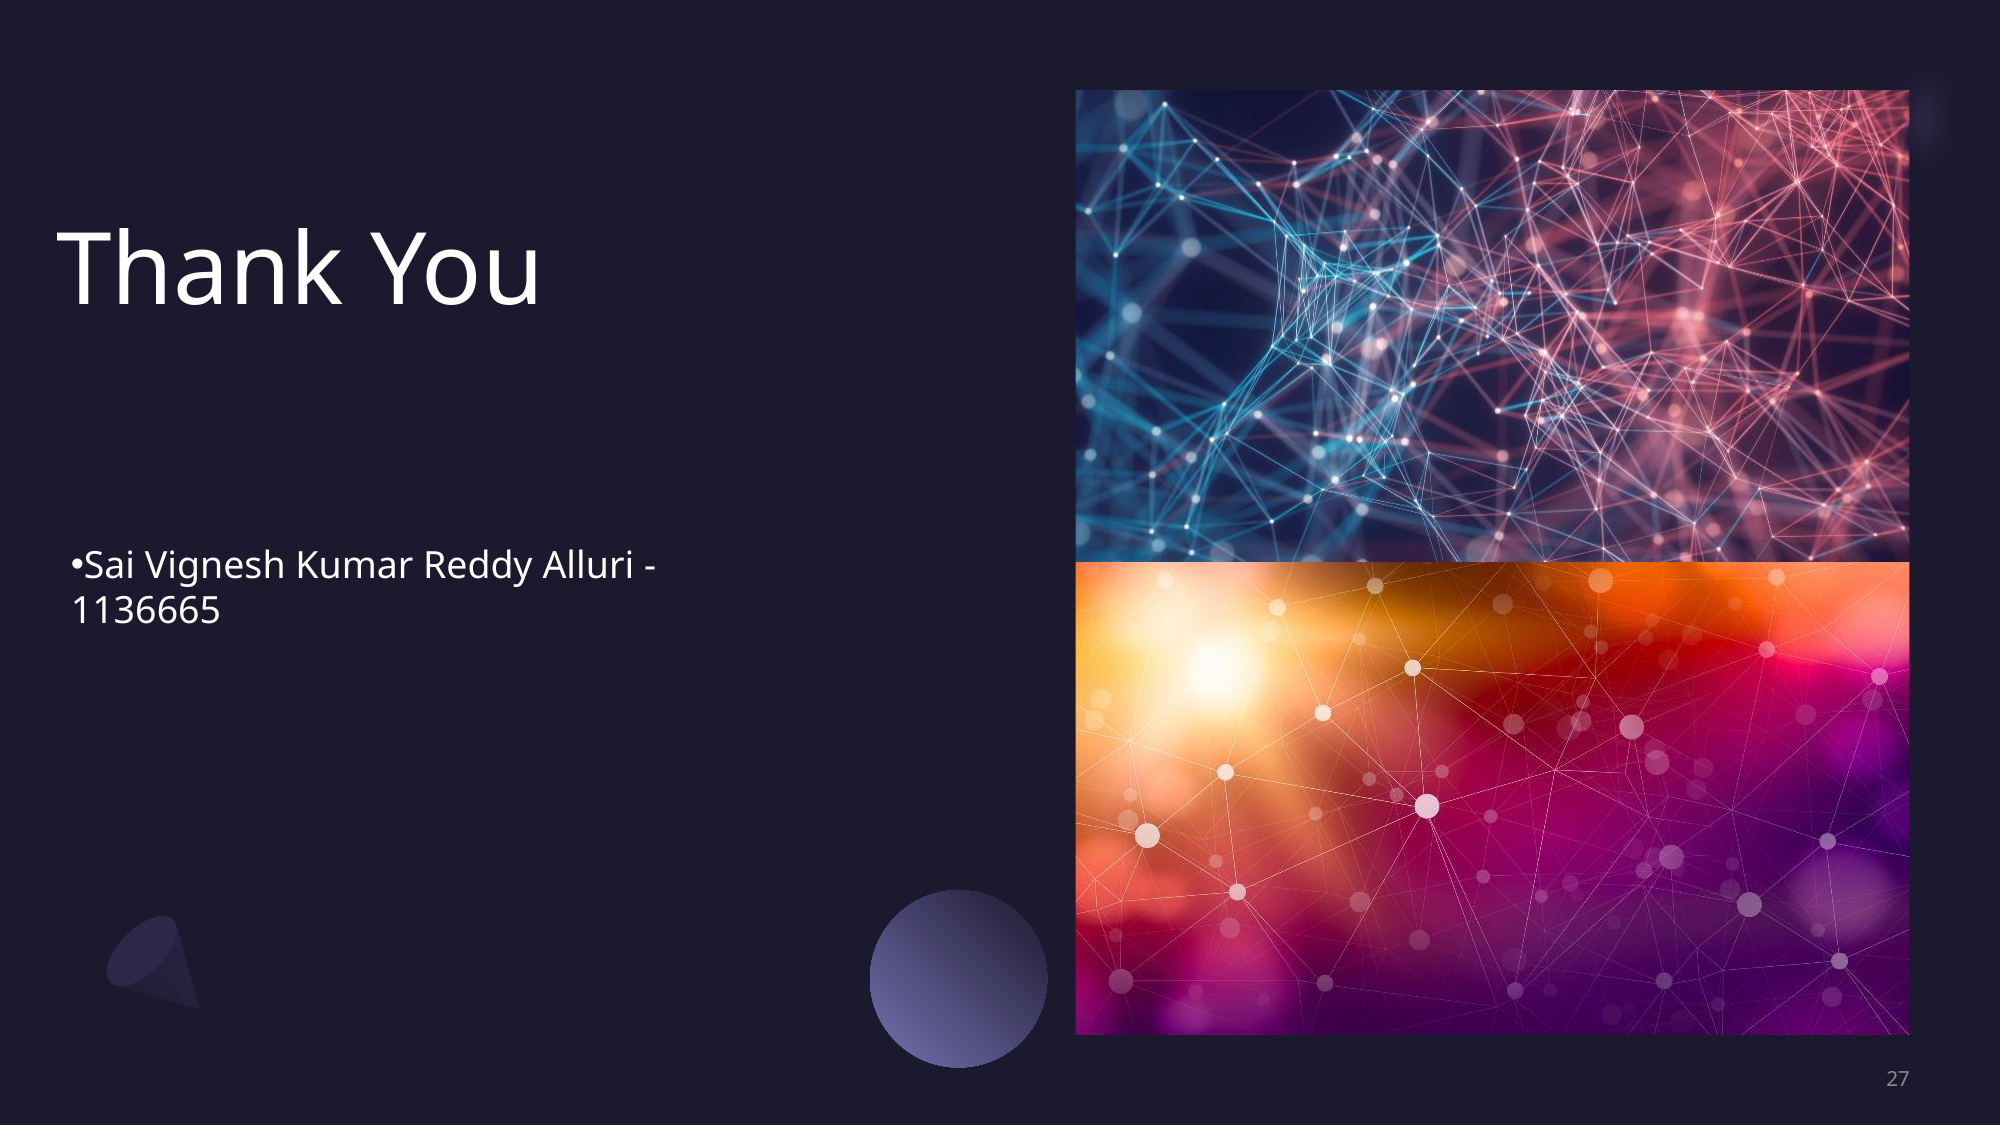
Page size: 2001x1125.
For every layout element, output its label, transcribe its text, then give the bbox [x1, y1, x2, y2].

picture [1075, 89, 1910, 1035]
text_box Sai Vignesh Kumar Reddy Alluri - 1136665 [55, 533, 789, 683]
title Thank You [55, 35, 948, 327]
slide_number 27 [1632, 1067, 1910, 1093]
